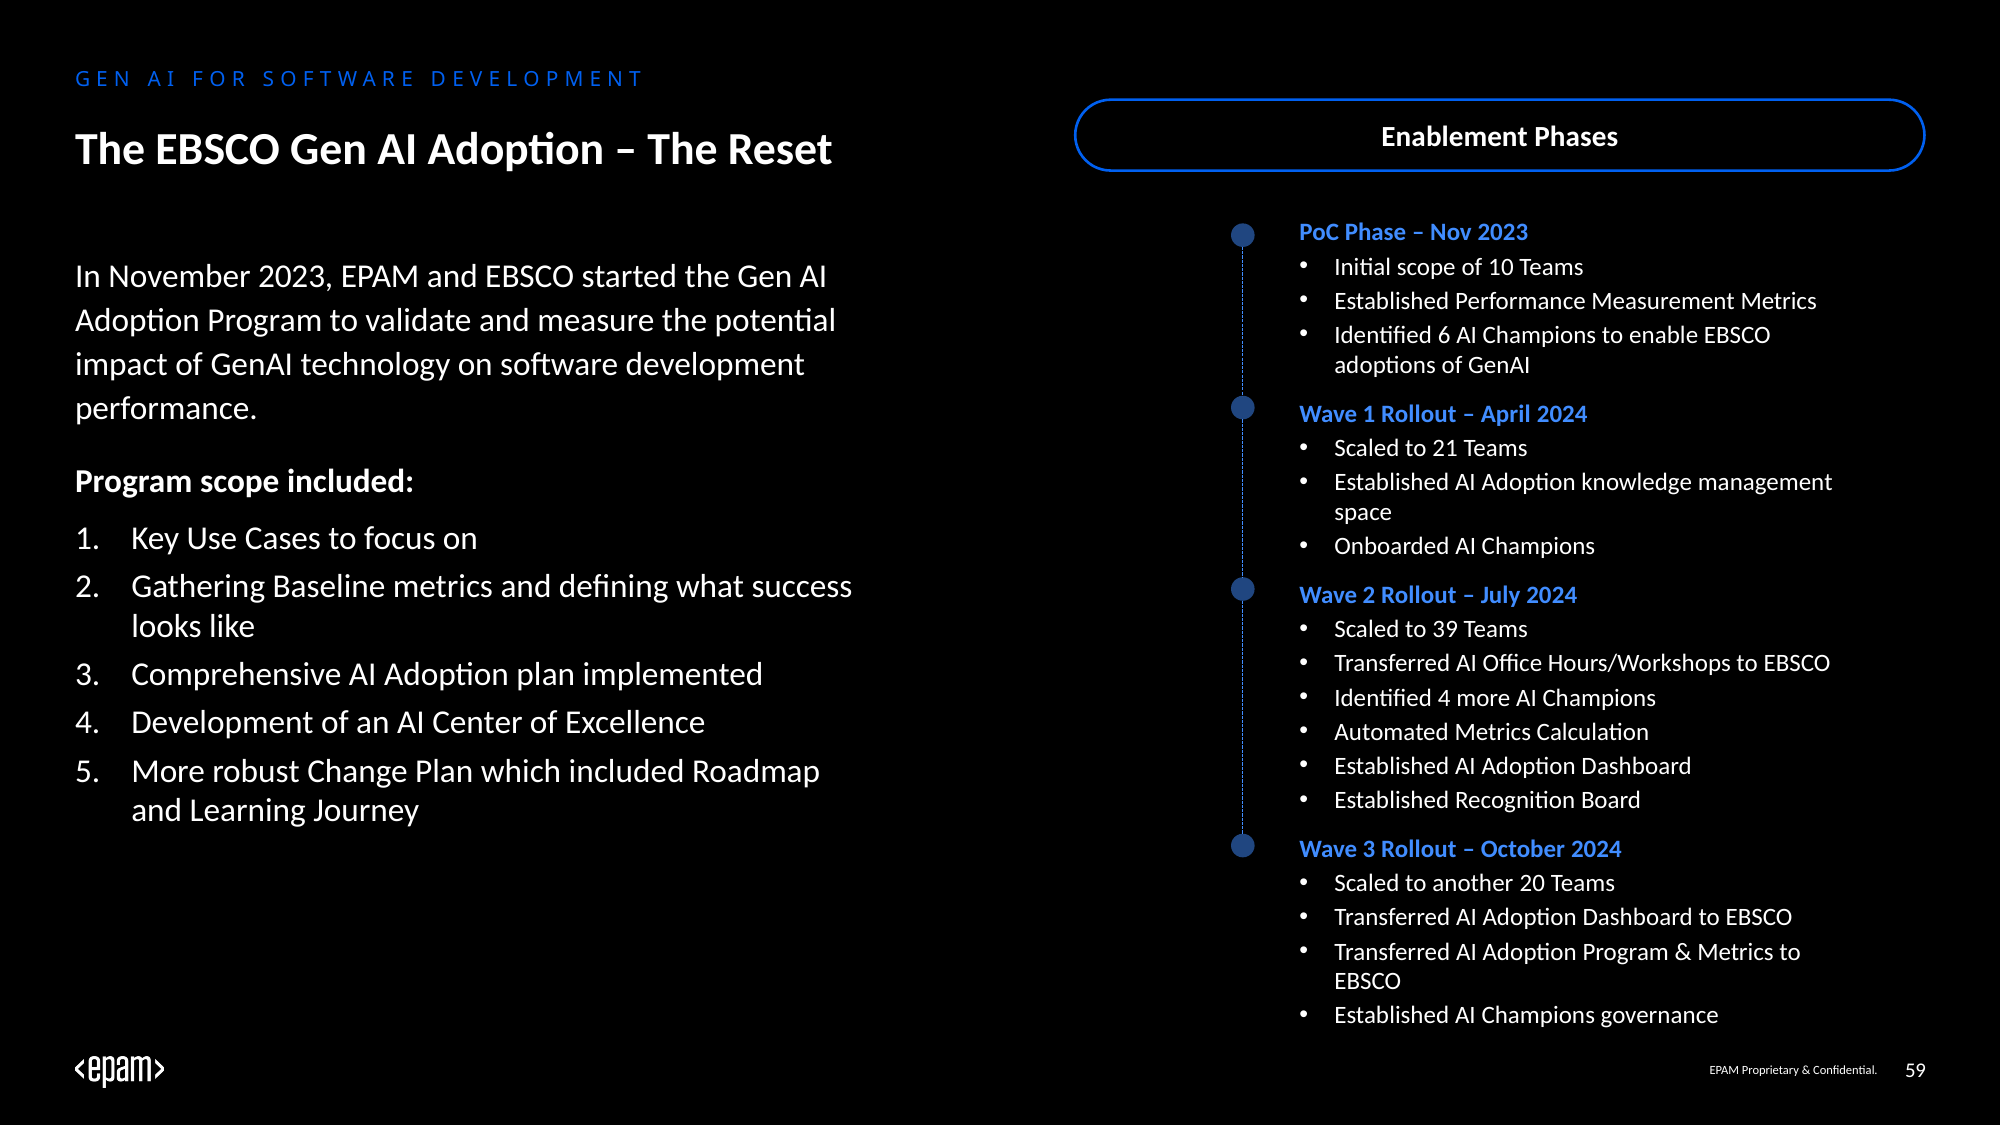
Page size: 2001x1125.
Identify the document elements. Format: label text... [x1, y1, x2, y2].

picture [75, 1056, 164, 1088]
text_box Enablement Phases [1075, 99, 1925, 171]
text_box [1231, 223, 1255, 247]
text_box [1231, 577, 1255, 601]
text_box [1231, 395, 1255, 420]
list Gen AI for SOFTWARE DEVELOPMENT [75, 62, 668, 100]
title The EBSCO Gen AI Adoption – The Reset [75, 118, 1925, 194]
text_box PoC Phase – Nov 2023 Initial scope of 10 Teams Established Performance Measurement Metrics Identified 6 AI Champions to enable EBSCO adoptions of GenAI Wave 1 Rollout – April 2024 Scaled to 21 Teams Established AI Adoption knowledge management space Onboarded AI Champions Wave 2 Rollout – July 2024 Scaled to 39 Teams Transferred AI Office Hours/Workshops to EBSCO Identified 4 more AI Champions Automated Metrics Calculation Established AI Adoption Dashboard Established Recognition Board Wave 3 Rollout – October 2024 Scaled to another 20 Teams Transferred AI Adoption Dashboard to EBSCO Transferred AI Adoption Program & Metrics to EBSCO Established AI Champions governance [1299, 208, 1866, 1046]
text_box [1231, 833, 1255, 858]
text_box In November 2023, EPAM and EBSCO started the Gen AI Adoption Program to validate and measure the potential impact of GenAI technology on software development performance. Program scope included: Key Use Cases to focus on Gathering Baseline metrics and defining what success looks like Comprehensive AI Adoption plan implemented Development of an AI Center of Excellence More robust Change Plan which included Roadmap and Learning Journey [74, 250, 860, 829]
